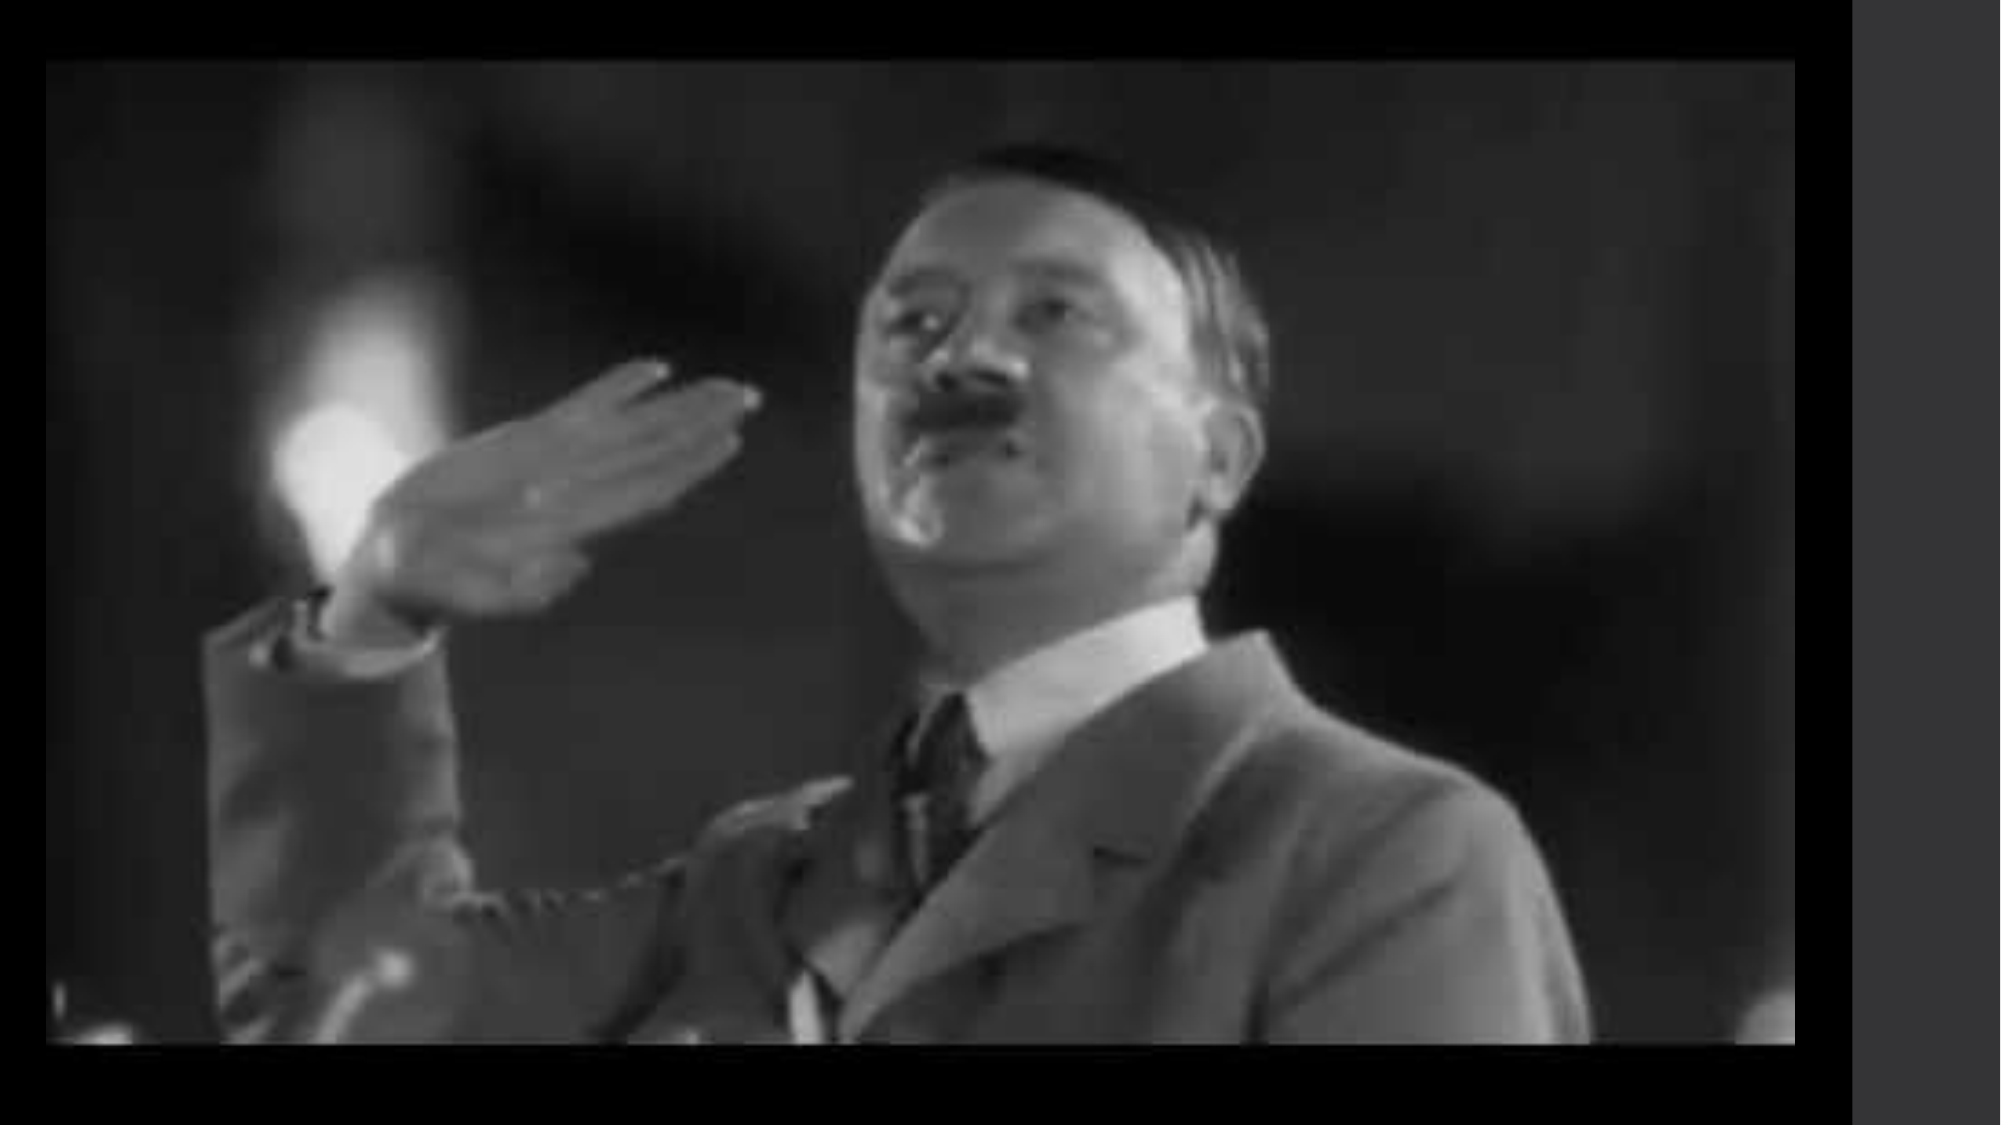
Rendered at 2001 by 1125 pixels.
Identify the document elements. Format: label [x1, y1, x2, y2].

list [45, 0, 1796, 1125]
